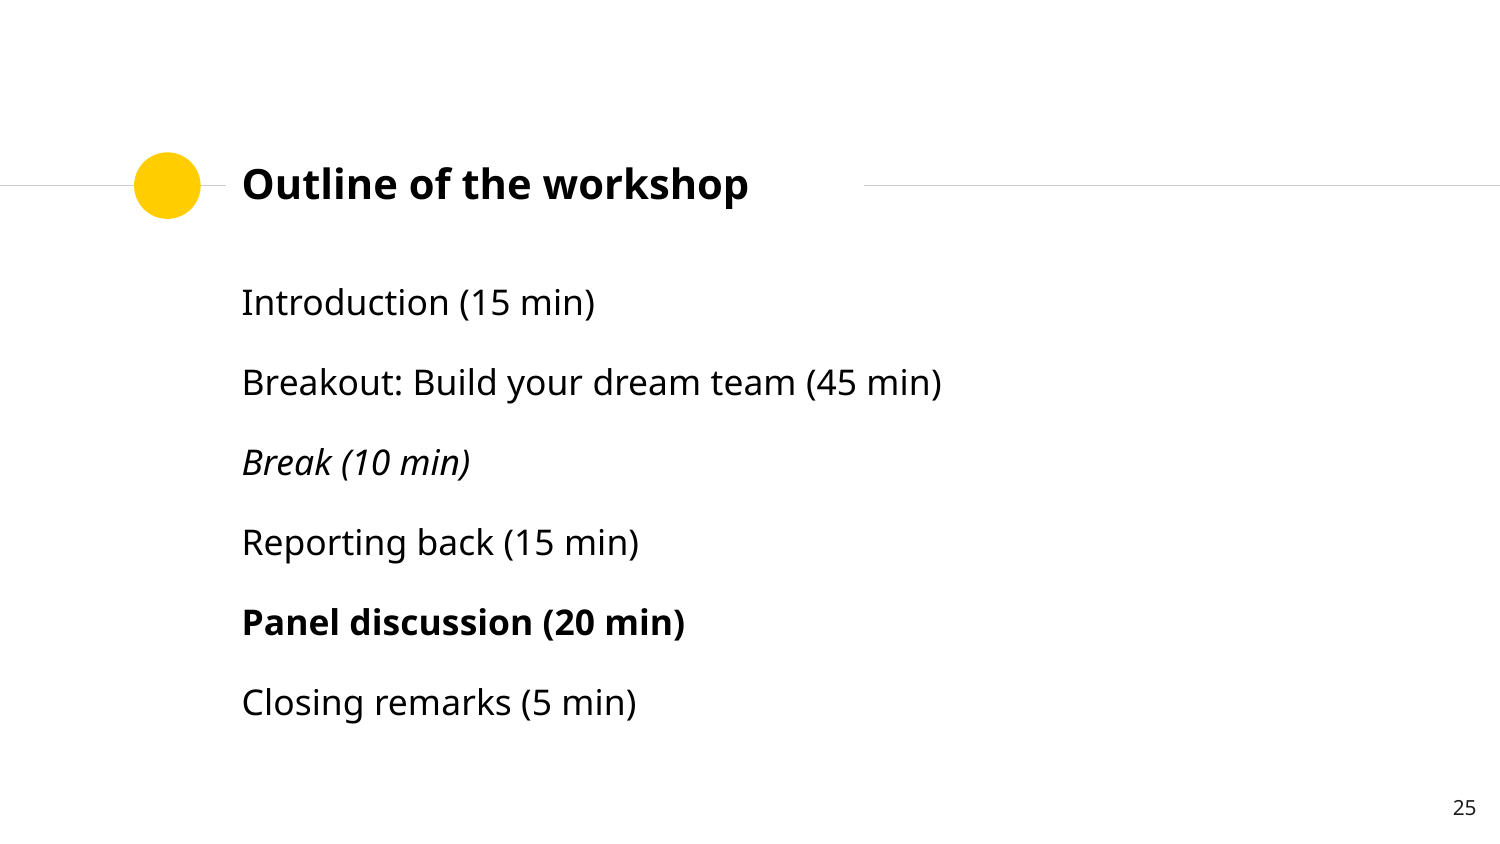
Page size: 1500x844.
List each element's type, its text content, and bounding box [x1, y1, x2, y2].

list Introduction (15 min) Breakout: Build your dream team (45 min) Break (10 min) Reporting back (15 min) Panel discussion (20 min) Closing remarks (5 min) [226, 265, 1344, 776]
title Outline of the workshop [226, 146, 863, 219]
slide_number ‹#› [1401, 779, 1492, 844]
